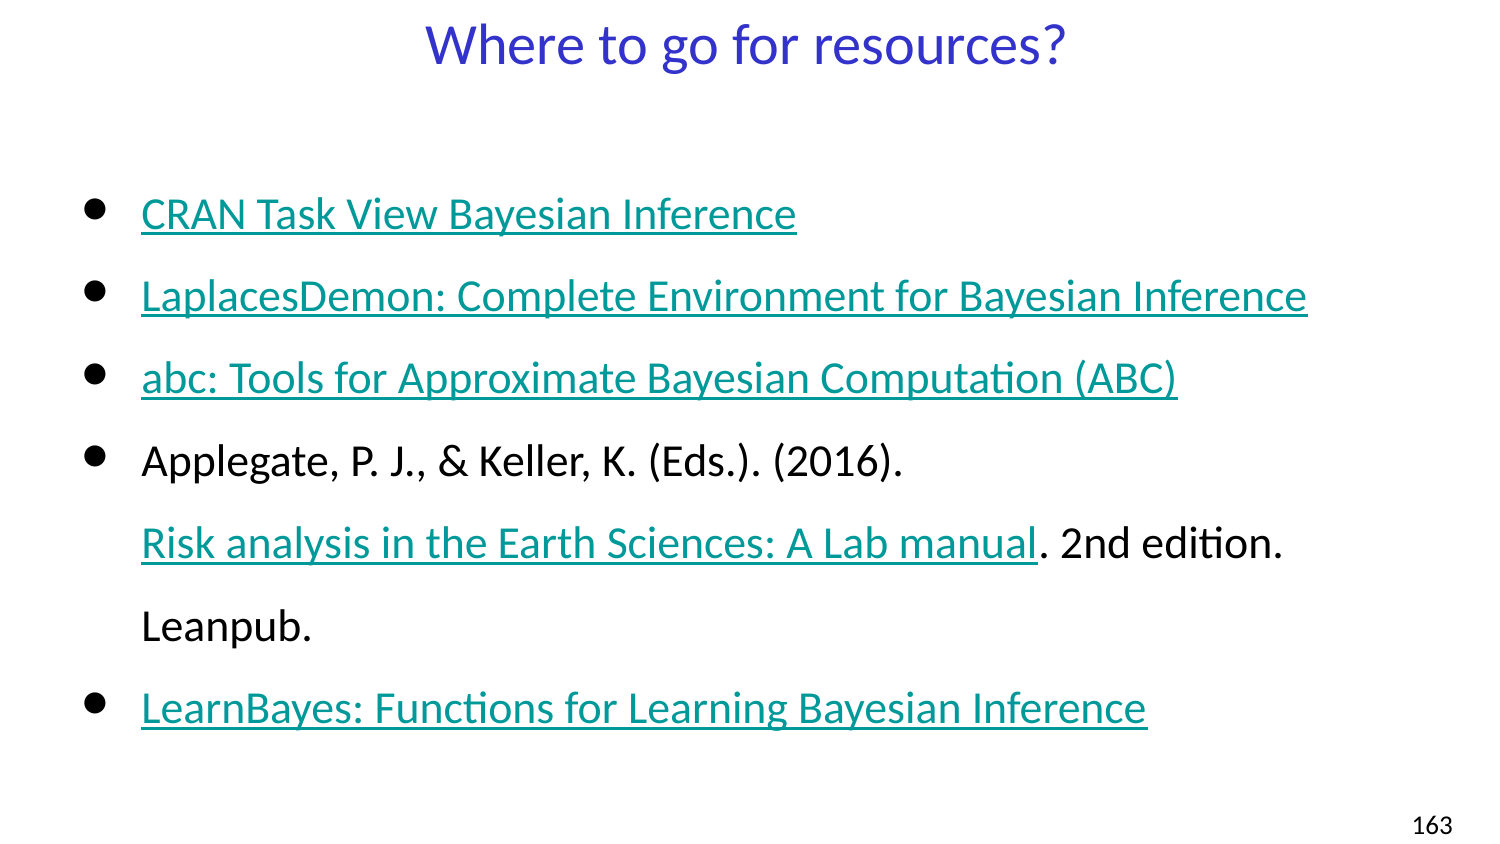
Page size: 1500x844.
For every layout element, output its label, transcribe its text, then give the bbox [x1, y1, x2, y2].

title Where to go for resources? [112, 0, 1388, 93]
slide_number ‹#› [1405, 802, 1492, 827]
text_box CRAN Task View Bayesian Inference LaplacesDemon: Complete Environment for Bayesian Inference abc: Tools for Approximate Bayesian Computation (ABC) Applegate, P. J., & Keller, K. (Eds.). (2016). Risk analysis in the Earth Sciences: A Lab manual. 2nd edition. Leanpub. LearnBayes: Functions for Learning Bayesian Inference [51, 140, 1405, 827]
